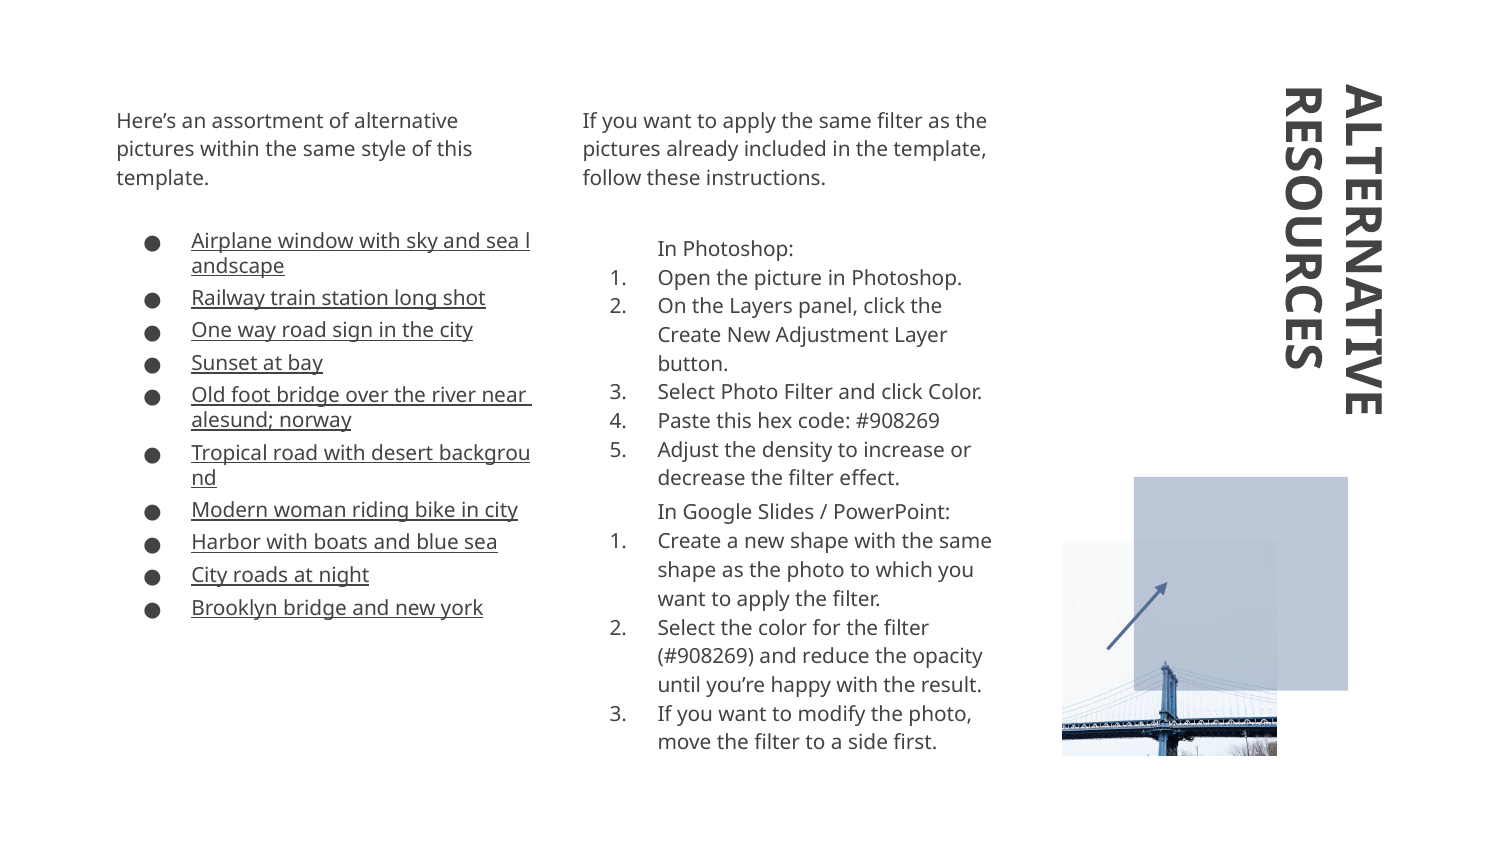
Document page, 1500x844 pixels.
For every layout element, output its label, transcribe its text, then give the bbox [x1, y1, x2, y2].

list If you want to apply the same filter as the pictures already included in the template, follow these instructions. In Photoshop: Open the picture in Photoshop. On the Layers panel, click the Create New Adjustment Layer button. Select Photo Filter and click Color. Paste this hex code: #908269 Adjust the density to increase or decrease the filter effect. [567, 88, 1019, 331]
list Here’s an assortment of alternative pictures within the same style of this template. Airplane window with sky and sea landscape Railway train station long shot One way road sign in the city Sunset at bay Old foot bridge over the river near alesund; norway Tropical road with desert background Modern woman riding bike in city Harbor with boats and blue sea City roads at night Brooklyn bridge and new york [101, 88, 552, 183]
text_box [1107, 581, 1168, 650]
text_box [1133, 476, 1348, 691]
picture [1062, 540, 1277, 756]
list In Google Slides / PowerPoint: Create a new shape with the same shape as the photo to which you want to apply the filter. Select the color for the filter (#908269) and reduce the opacity until you’re happy with the result. If you want to modify the photo, move the filter to a side first. [567, 471, 1019, 714]
title ALTERNATIVE RESOURCES [1296, 69, 1377, 472]
